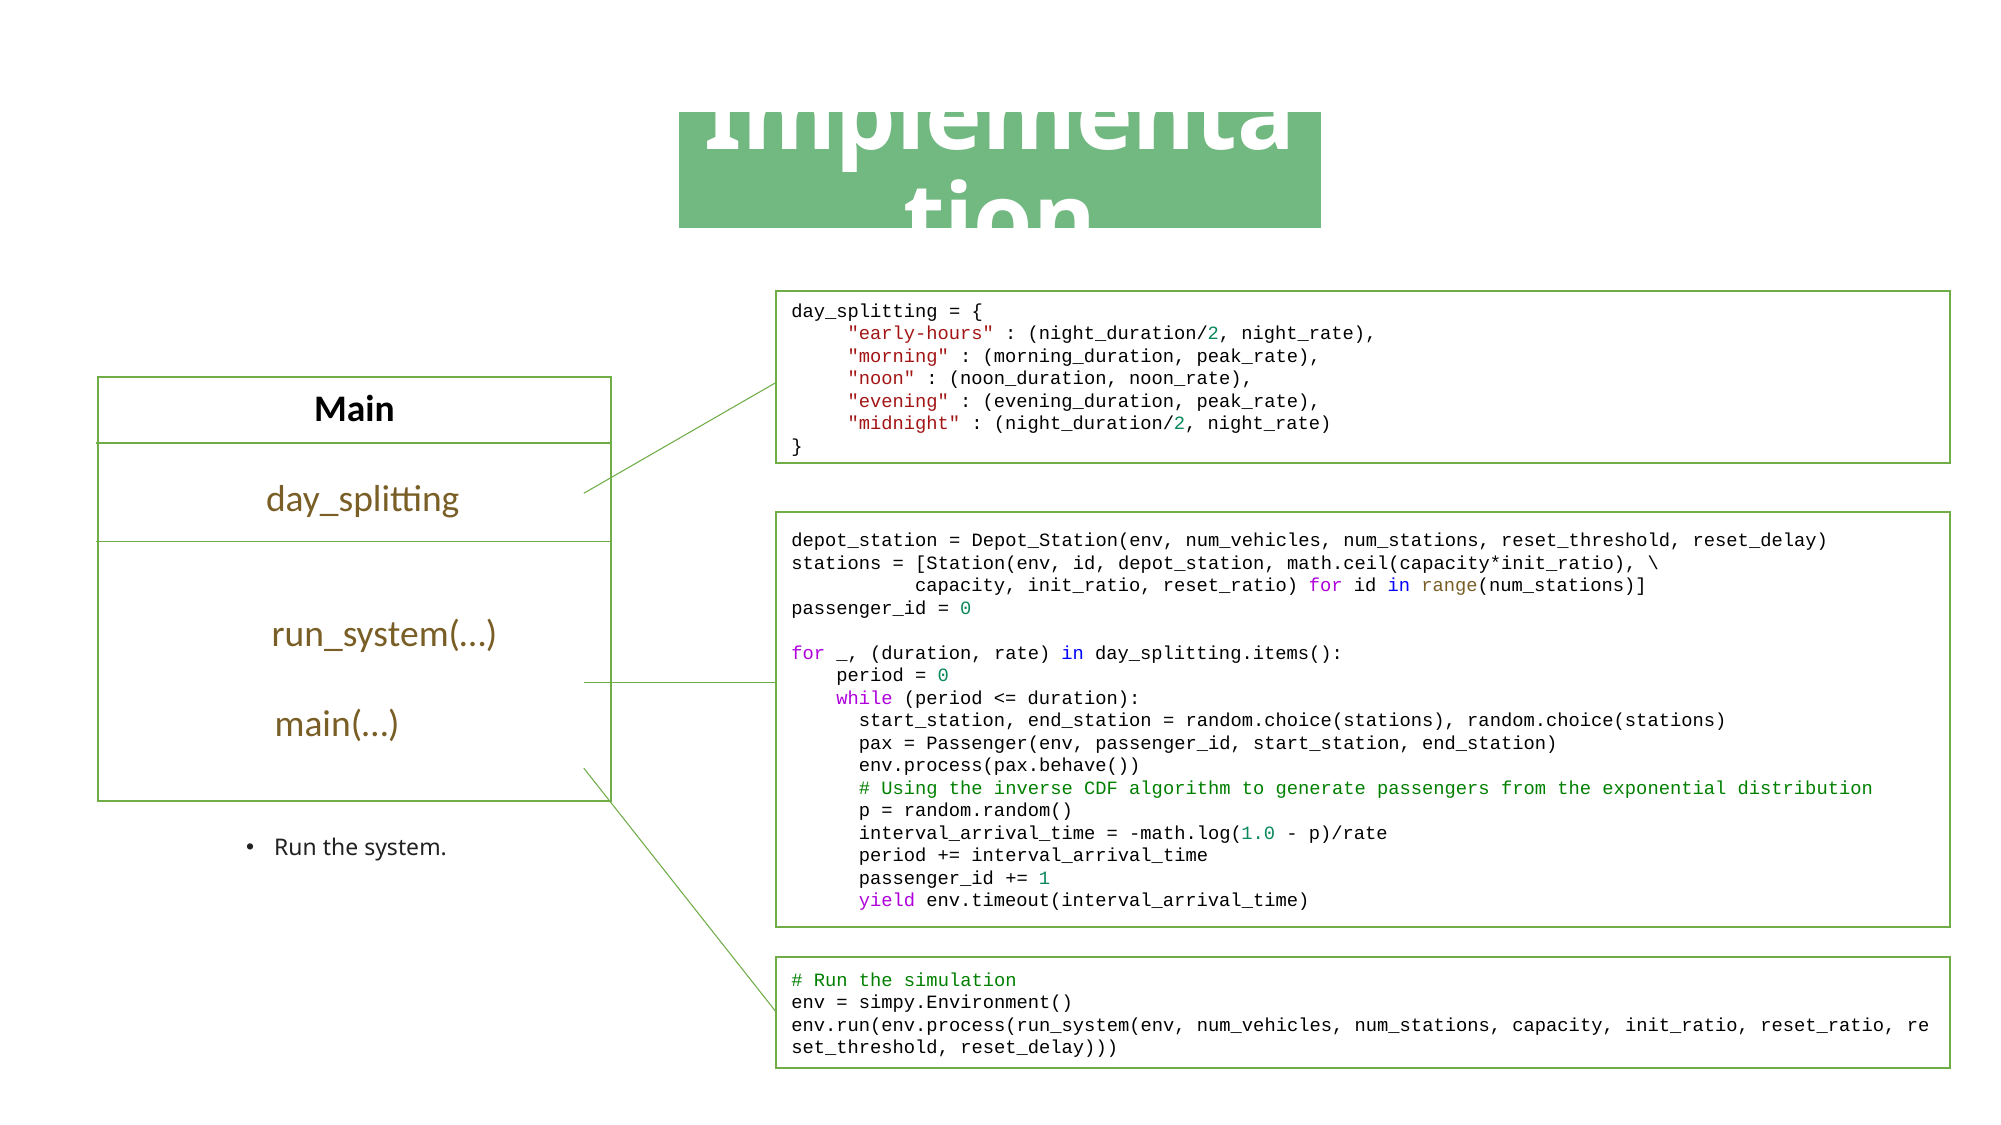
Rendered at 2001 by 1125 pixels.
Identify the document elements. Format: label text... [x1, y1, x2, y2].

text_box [583, 374, 790, 494]
text_box # Run the simulation env = simpy.Environment() env.run(env.process(run_system(env, num_vehicles, num_stations, capacity, init_ratio, reset_ratio, reset_threshold, reset_delay))) [775, 956, 1951, 1069]
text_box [583, 768, 777, 1013]
text_box Run the system. [231, 825, 583, 868]
text_box Main day_splitting run_system(…) main(…) [97, 376, 583, 442]
text_box Implementation [678, 111, 1322, 229]
text_box depot_station = Depot_Station(env, num_vehicles, num_stations, reset_threshold, reset_delay) stations = [Station(env, id, depot_station, math.ceil(capacity*init_ratio), \ capacity, init_ratio, reset_ratio) for id in range(num_stations)] passenger_id = 0 for _, (duration, rate) in day_splitting.items(): period = 0 while (period <= duration): start_station, end_station = random.choice(stations), random.choice(stations) pax = Passenger(env, passenger_id, start_station, end_station) env.process(pax.behave()) # Using the inverse CDF algorithm to generate passengers from the exponential distribution p = random.random() interval_arrival_time = -math.log(1.0 - p)/rate period += interval_arrival_time passenger_id += 1 yield env.timeout(interval_arrival_time) [775, 511, 1951, 928]
text_box Main day_splitting run_system(…) main(…) [97, 444, 612, 802]
text_box day_splitting = { "early-hours" : (night_duration/2, night_rate), "morning" : (morning_duration, peak_rate), "noon" : (noon_duration, noon_rate), "evening" : (evening_duration, peak_rate), "midnight" : (night_duration/2, night_rate) } [775, 290, 1951, 464]
